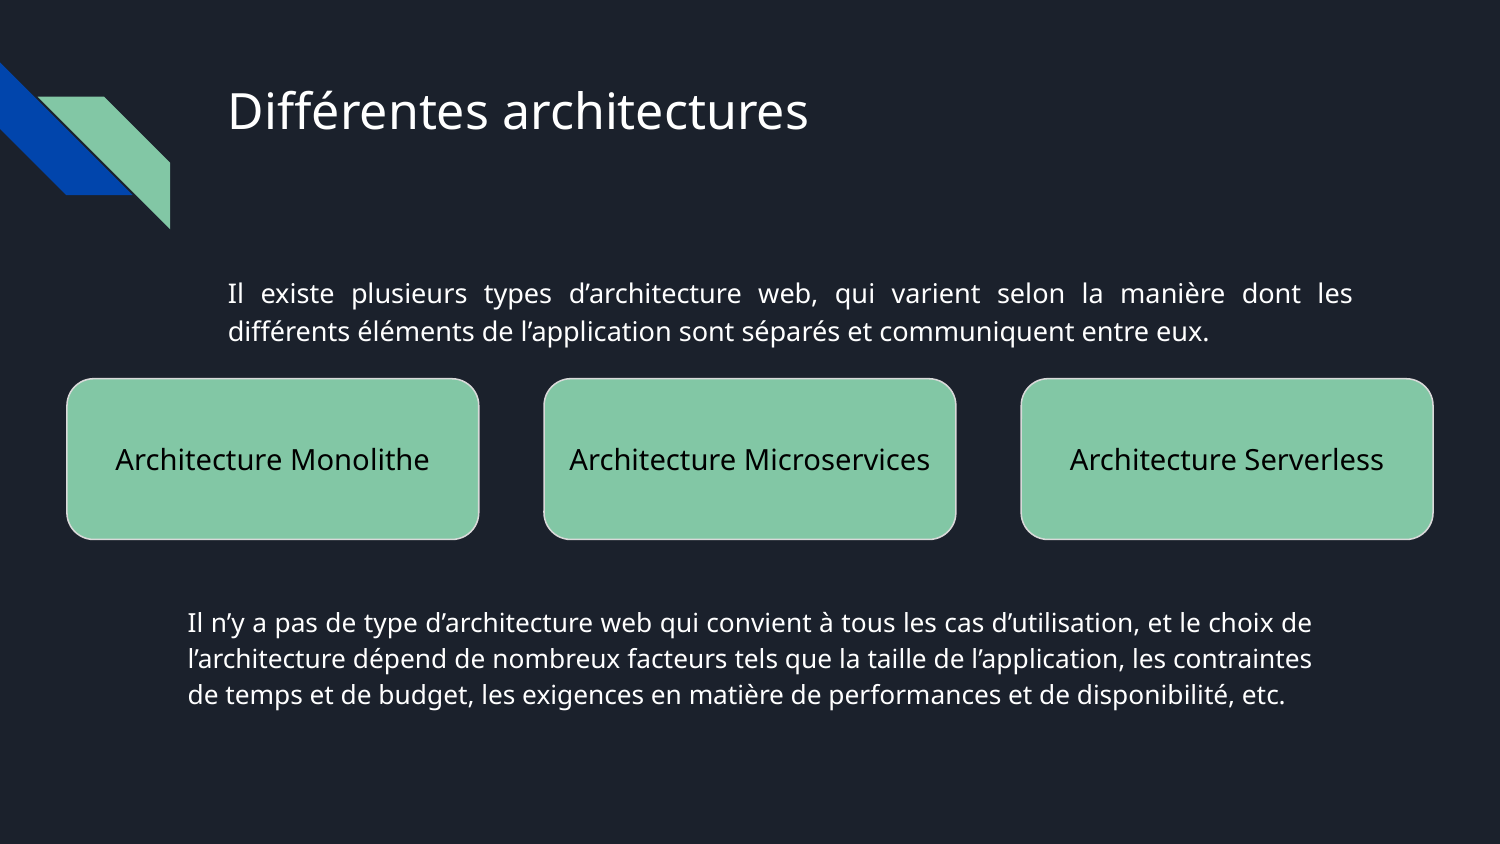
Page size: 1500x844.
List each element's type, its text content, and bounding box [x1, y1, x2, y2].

title Différentes architectures [212, 64, 1368, 215]
text_box Architecture Monolithe [66, 378, 479, 540]
list Il n’y a pas de type d’architecture web qui convient à tous les cas d’utilisation, et le choix de l’architecture dépend de nombreux facteurs tels que la taille de l’application, les contraintes de temps et de budget, les exigences en matière de performances et de disponibilité, etc. [172, 586, 1328, 737]
text_box Architecture Microservices [544, 378, 956, 540]
list Il existe plusieurs types d’architecture web, qui varient selon la manière dont les différents éléments de l’application sont séparés et communiquent entre eux. [212, 257, 1368, 408]
text_box Architecture Serverless [1021, 378, 1434, 540]
